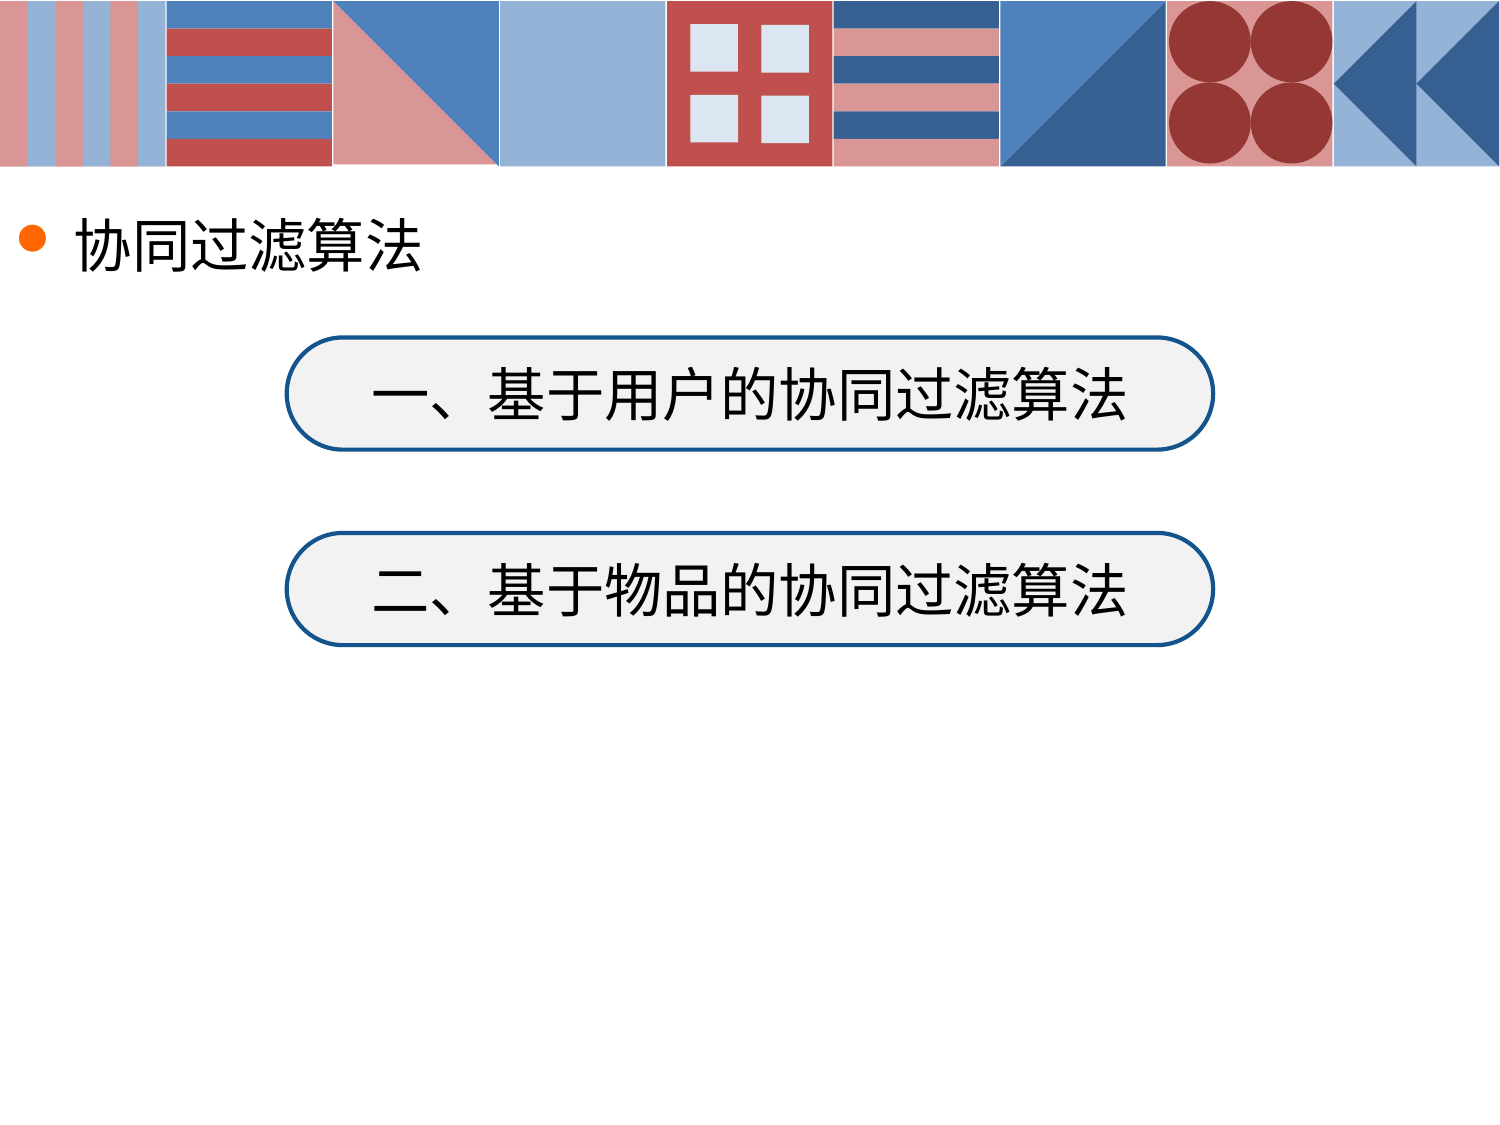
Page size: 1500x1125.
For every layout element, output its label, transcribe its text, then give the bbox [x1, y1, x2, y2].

text_box 一、基于用户的协同过滤算法 [284, 335, 1216, 452]
list 协同过滤算法 [0, 177, 502, 830]
text_box 二、基于物品的协同过滤算法 [284, 530, 1216, 648]
